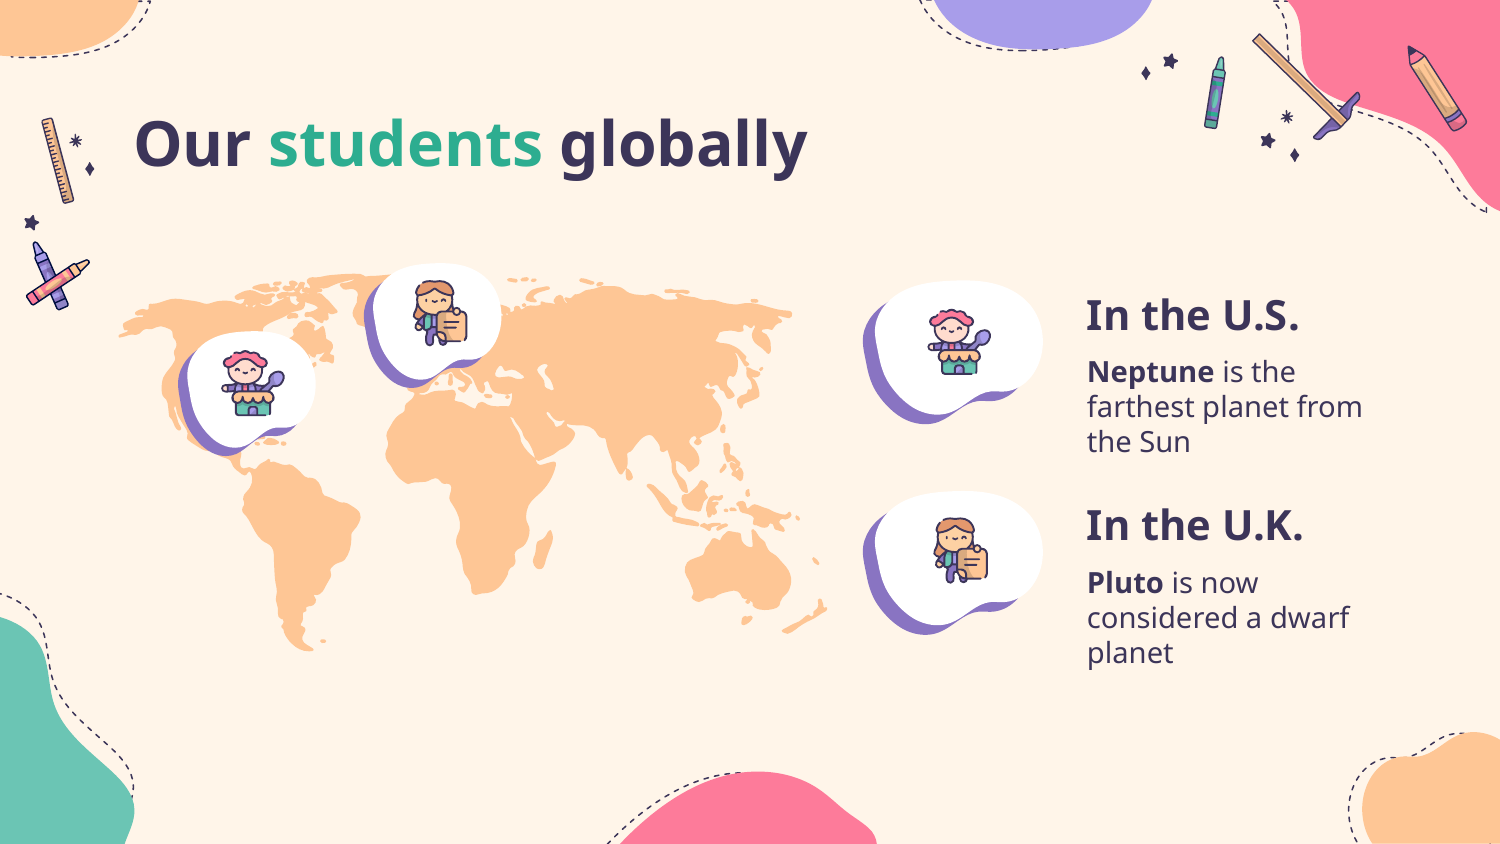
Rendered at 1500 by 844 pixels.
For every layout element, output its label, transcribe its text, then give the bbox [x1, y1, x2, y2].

title Our students globally [118, 88, 1382, 193]
text_box [874, 490, 1043, 626]
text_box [927, 308, 993, 376]
text_box Pluto is now considered a dwarf planet [1071, 549, 1382, 652]
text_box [117, 273, 828, 652]
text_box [176, 330, 319, 457]
text_box Neptune is the farthest planet from the Sun [1071, 338, 1382, 441]
text_box In the U.K. [1071, 484, 1382, 549]
text_box [862, 303, 1017, 425]
text_box [862, 513, 1018, 635]
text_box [362, 262, 505, 389]
text_box [874, 280, 1043, 415]
text_box In the U.S. [1071, 273, 1382, 338]
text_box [932, 517, 989, 584]
